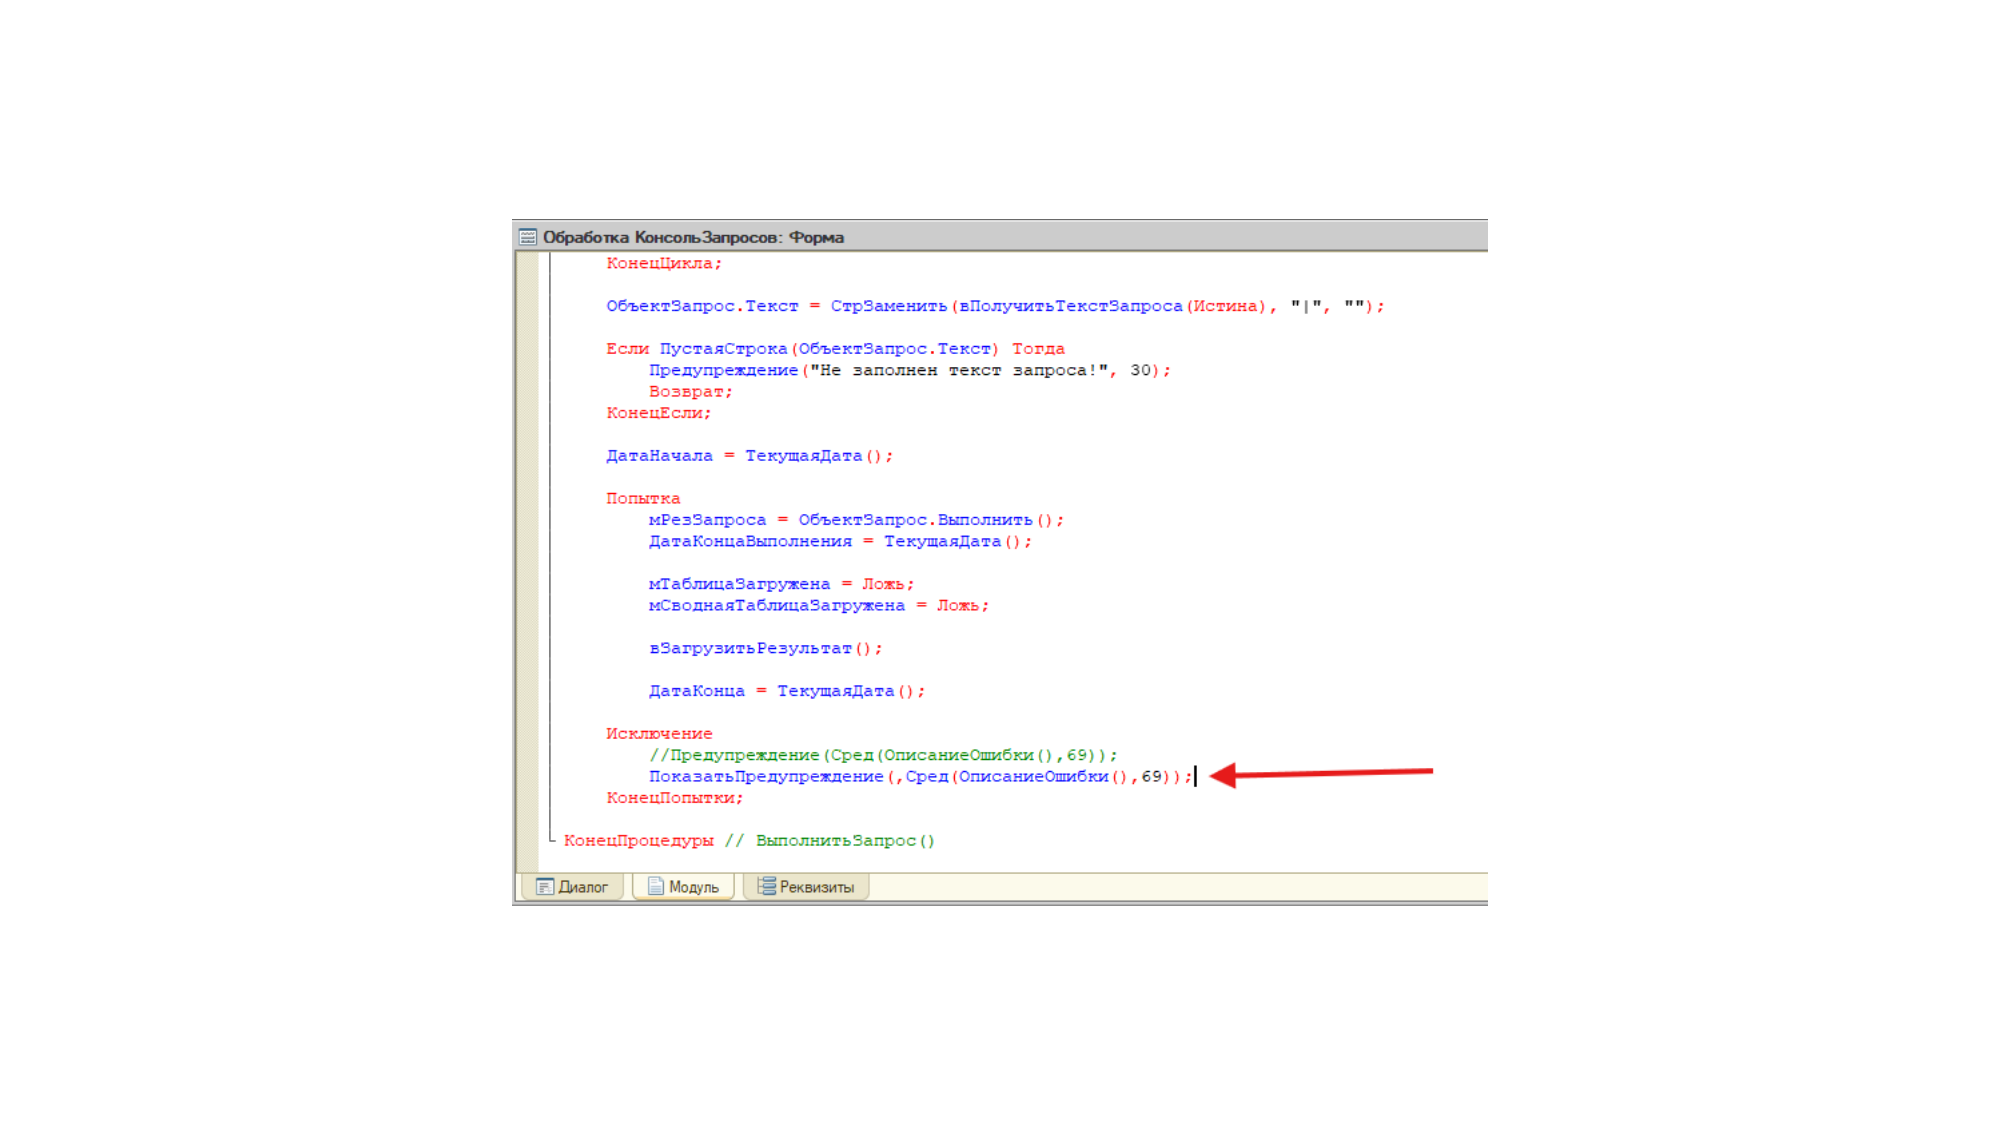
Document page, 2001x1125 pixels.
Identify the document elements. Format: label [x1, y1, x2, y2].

picture [512, 219, 1488, 906]
